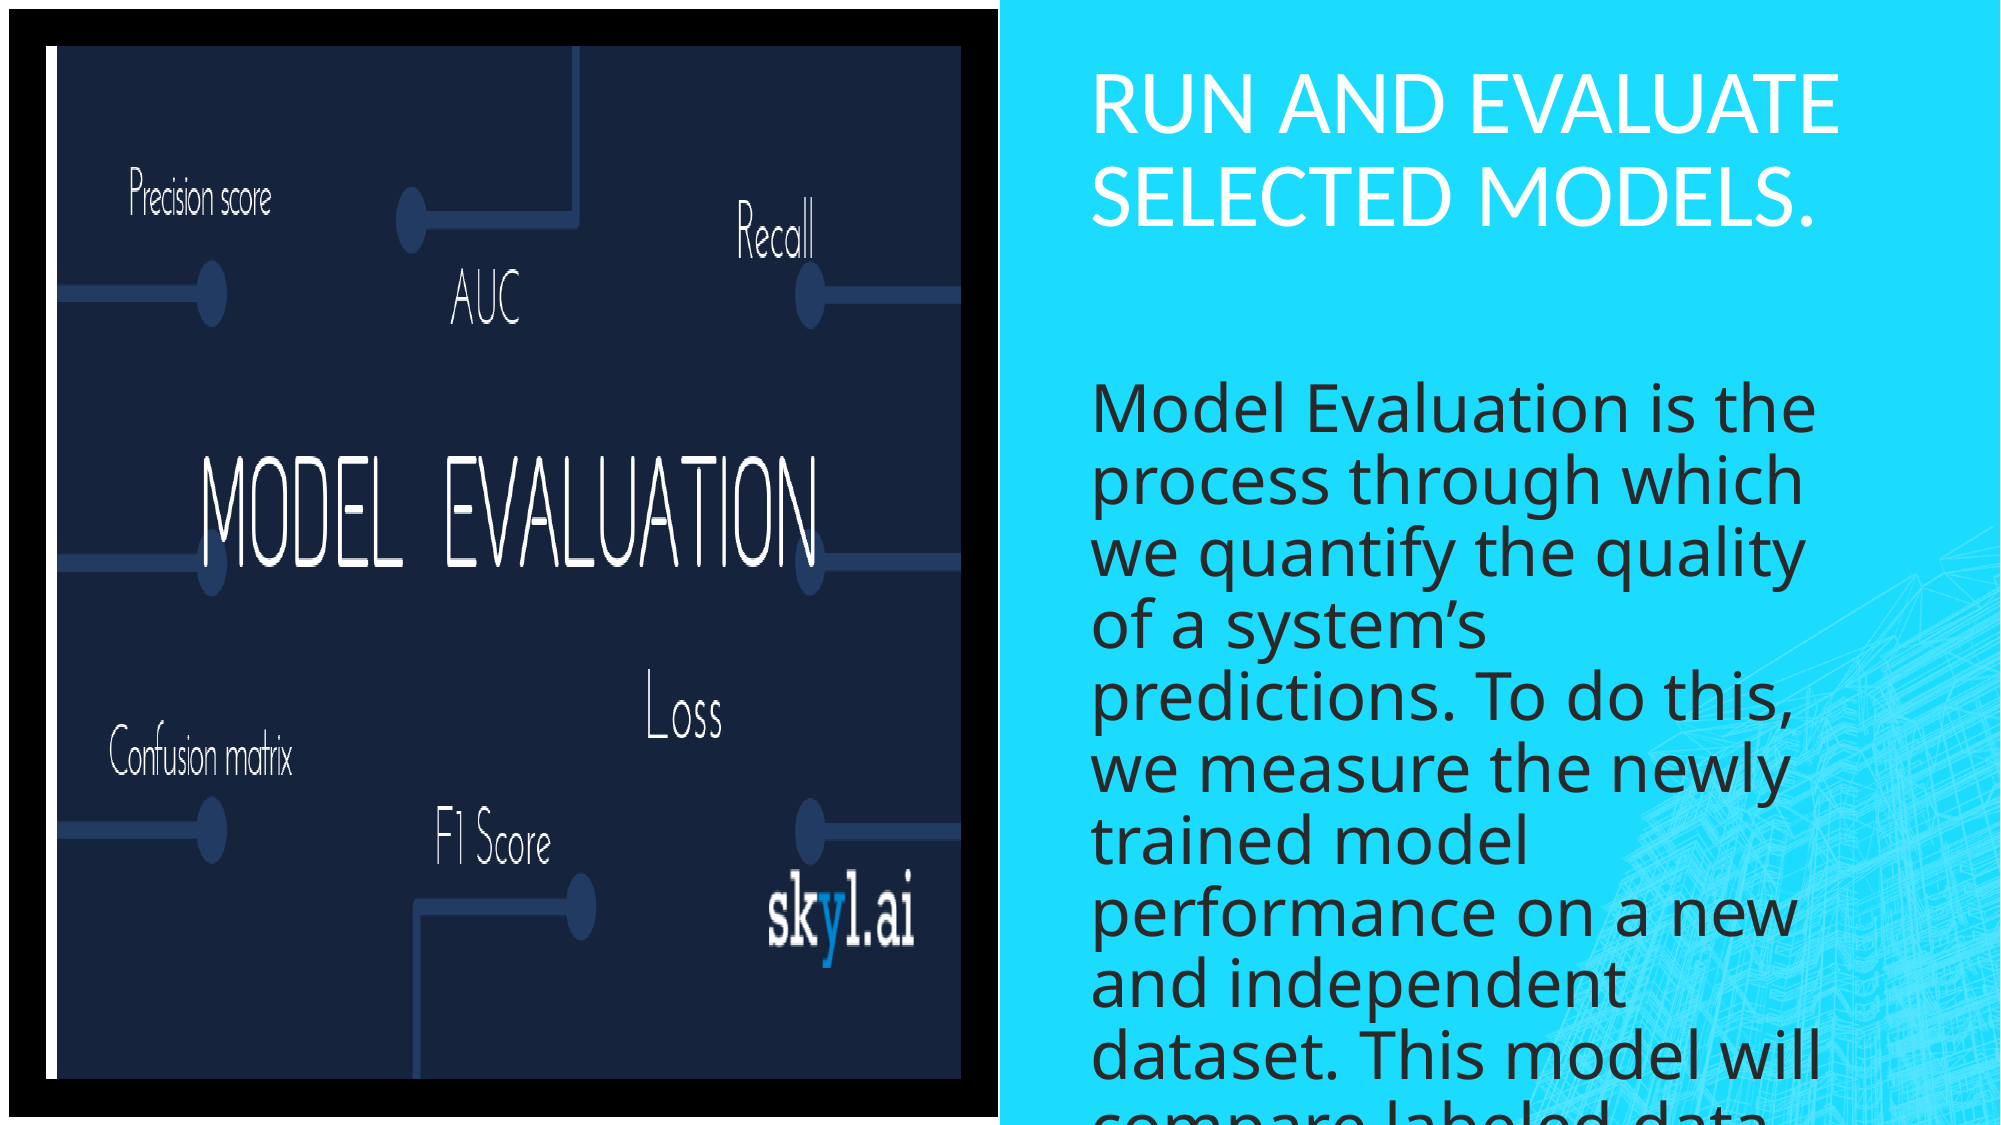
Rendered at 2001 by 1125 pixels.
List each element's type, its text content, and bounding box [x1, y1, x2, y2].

picture [1000, 0, 2001, 1125]
picture [46, 45, 961, 1080]
title Run and evaluate selected models. [1075, 63, 1863, 363]
list Model Evaluation is the process through which we quantify the quality of a system’s predictions. To do this, we measure the newly trained model performance on a new and independent dataset. This model will compare labeled data with it’s own predictions. [1075, 367, 1863, 668]
